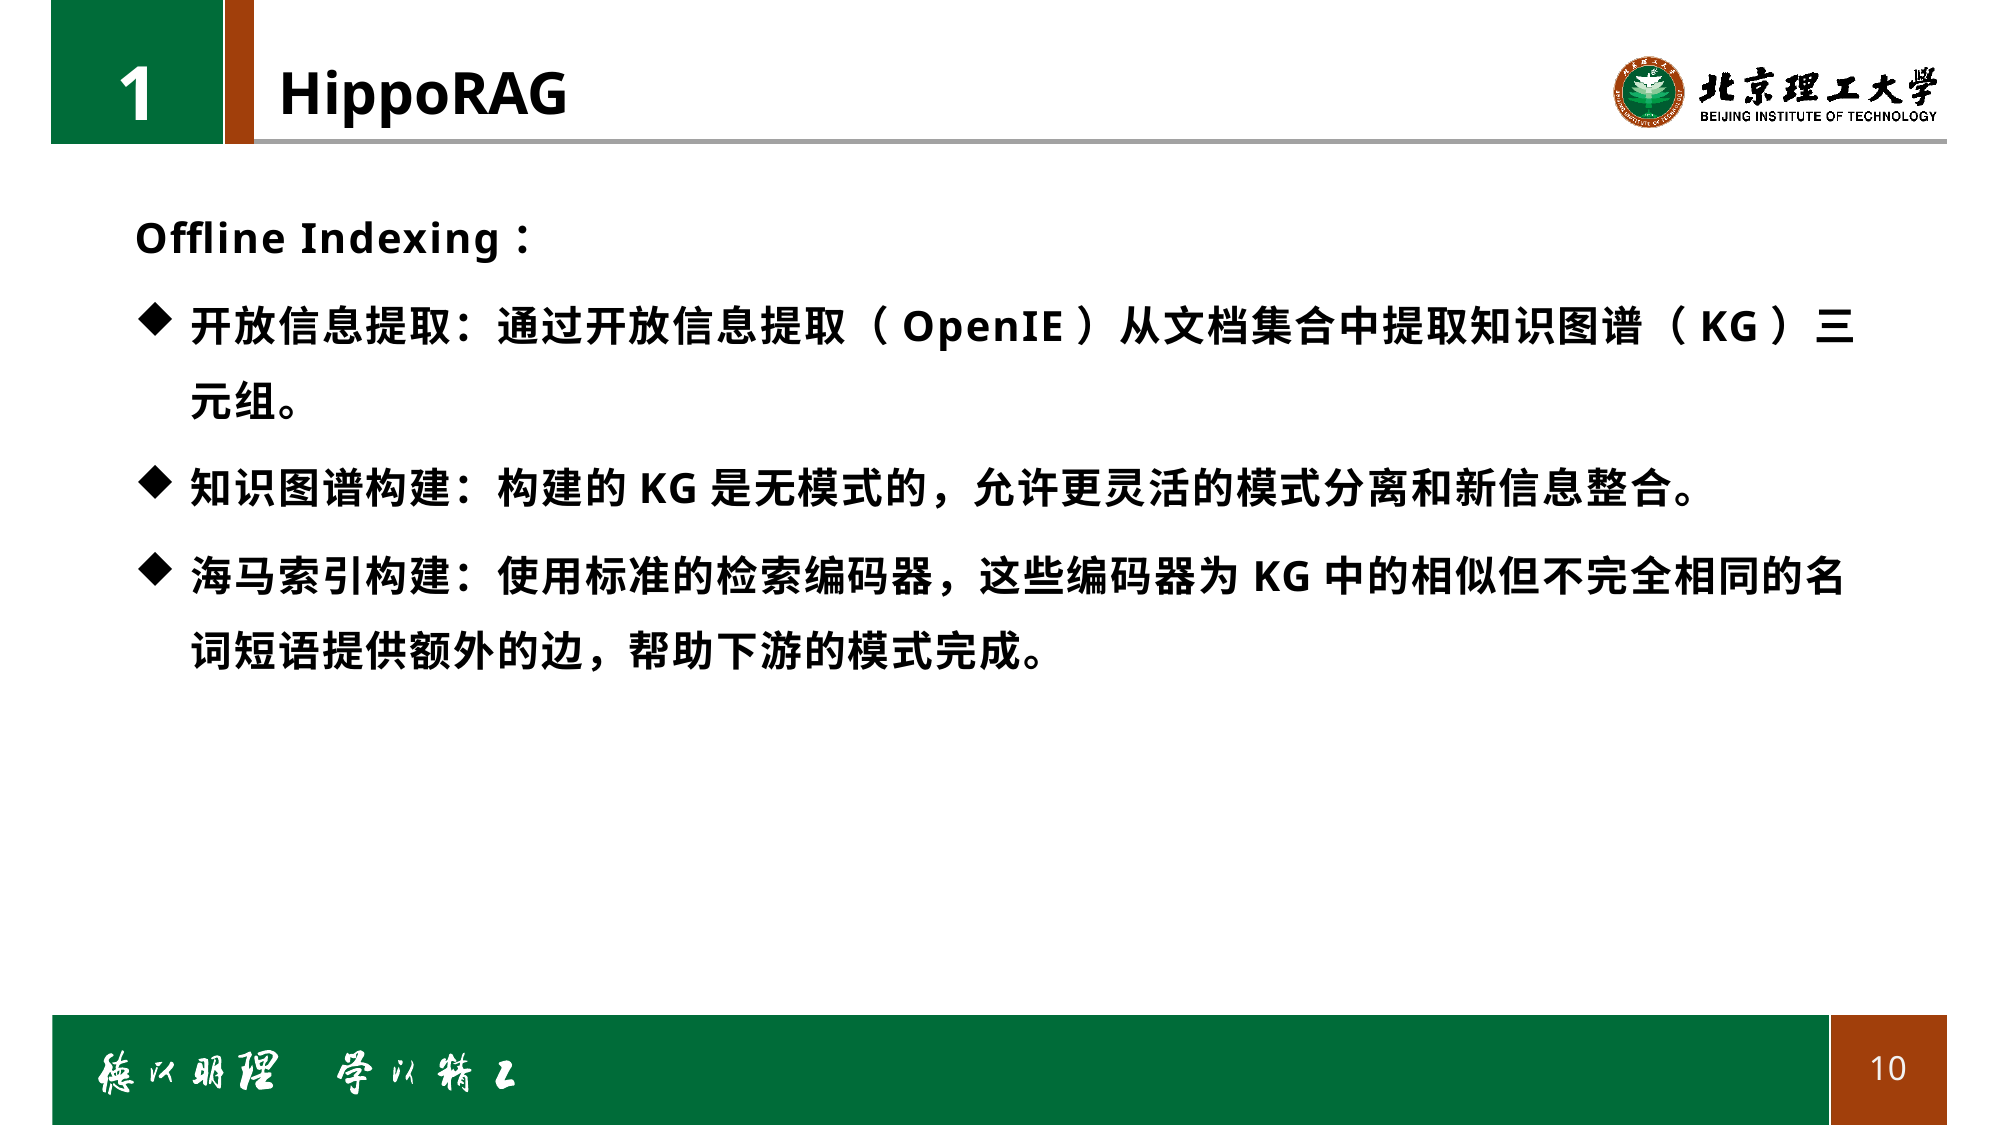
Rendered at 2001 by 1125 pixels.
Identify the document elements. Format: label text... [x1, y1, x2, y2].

picture [1682, 56, 1937, 128]
text_box 1 [58, 38, 218, 144]
text_box Offline Indexing： 开放信息提取：通过开放信息提取（OpenIE）从文档集合中提取知识图谱（KG）三元组。 知识图谱构建：构建的KG是无模式的，允许更灵活的模式分离和新信息整合。 海马索引构建：使用标准的检索编码器，这些编码器为KG中的相似但不完全相同的名词短语提供额外的边，帮助下游的模式完成。 [119, 179, 1888, 969]
title HippoRAG [263, 56, 1682, 136]
